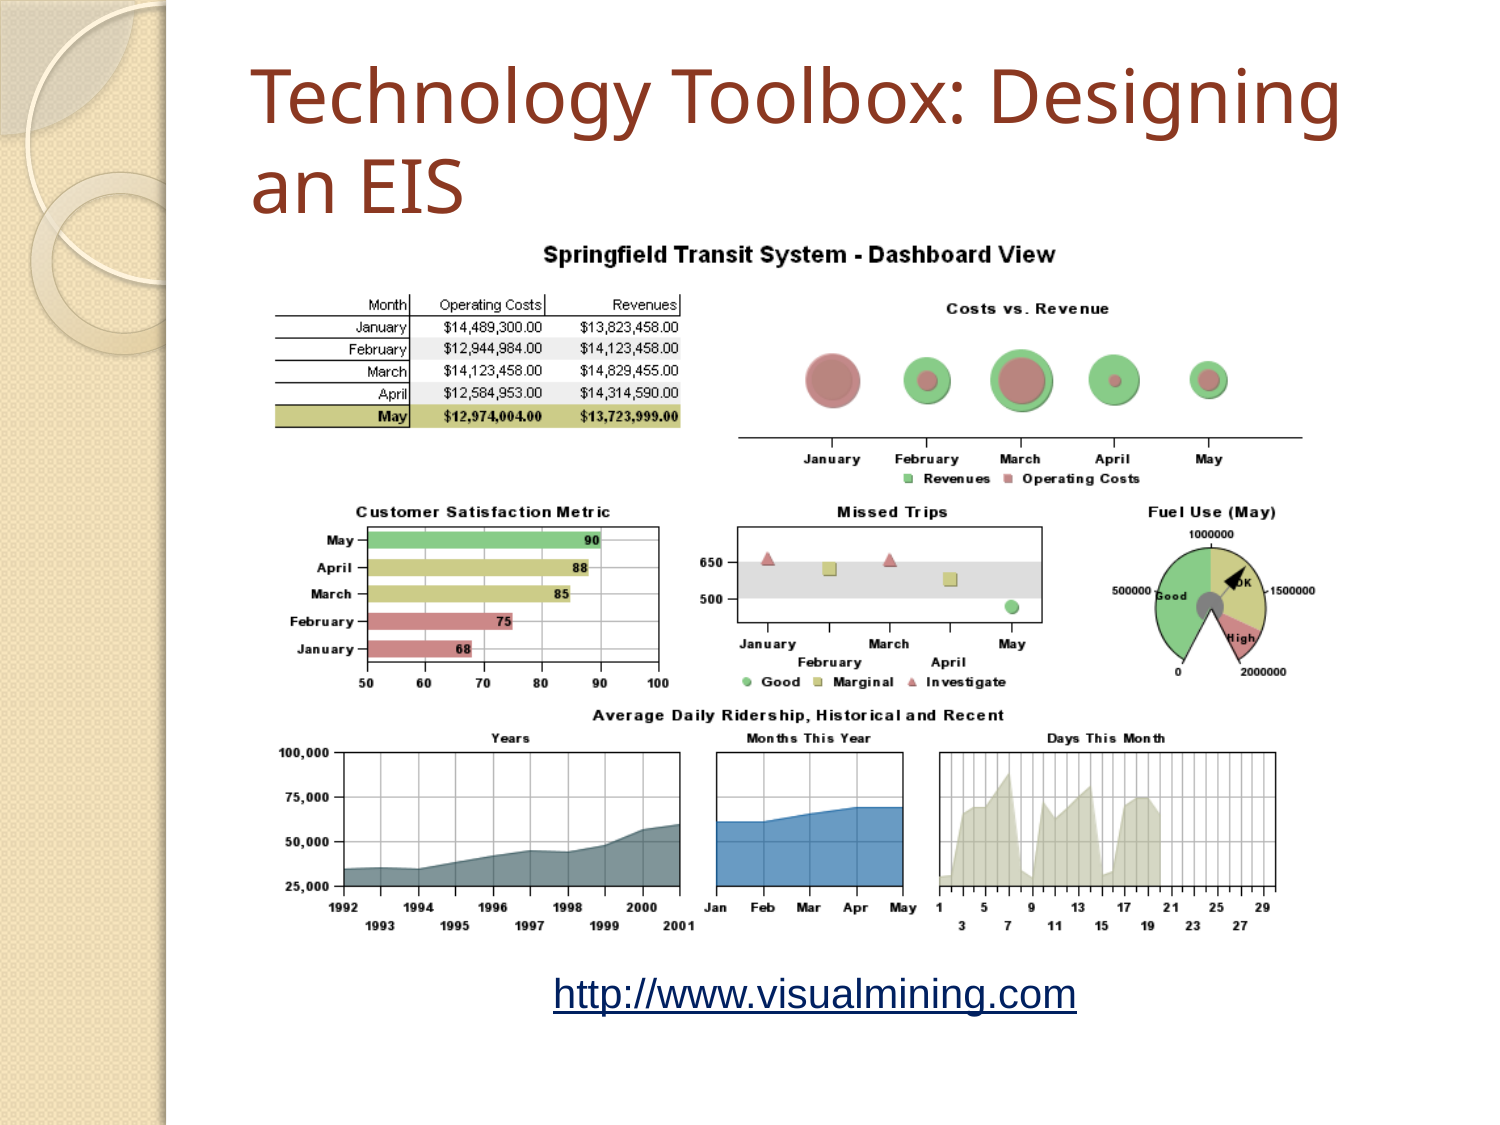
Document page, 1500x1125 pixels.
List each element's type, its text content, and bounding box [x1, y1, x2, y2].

picture [249, 234, 1326, 955]
title Technology Toolbox: Designing an EIS [235, 45, 1466, 233]
text_box http://www.visualmining.com [538, 966, 1093, 1025]
